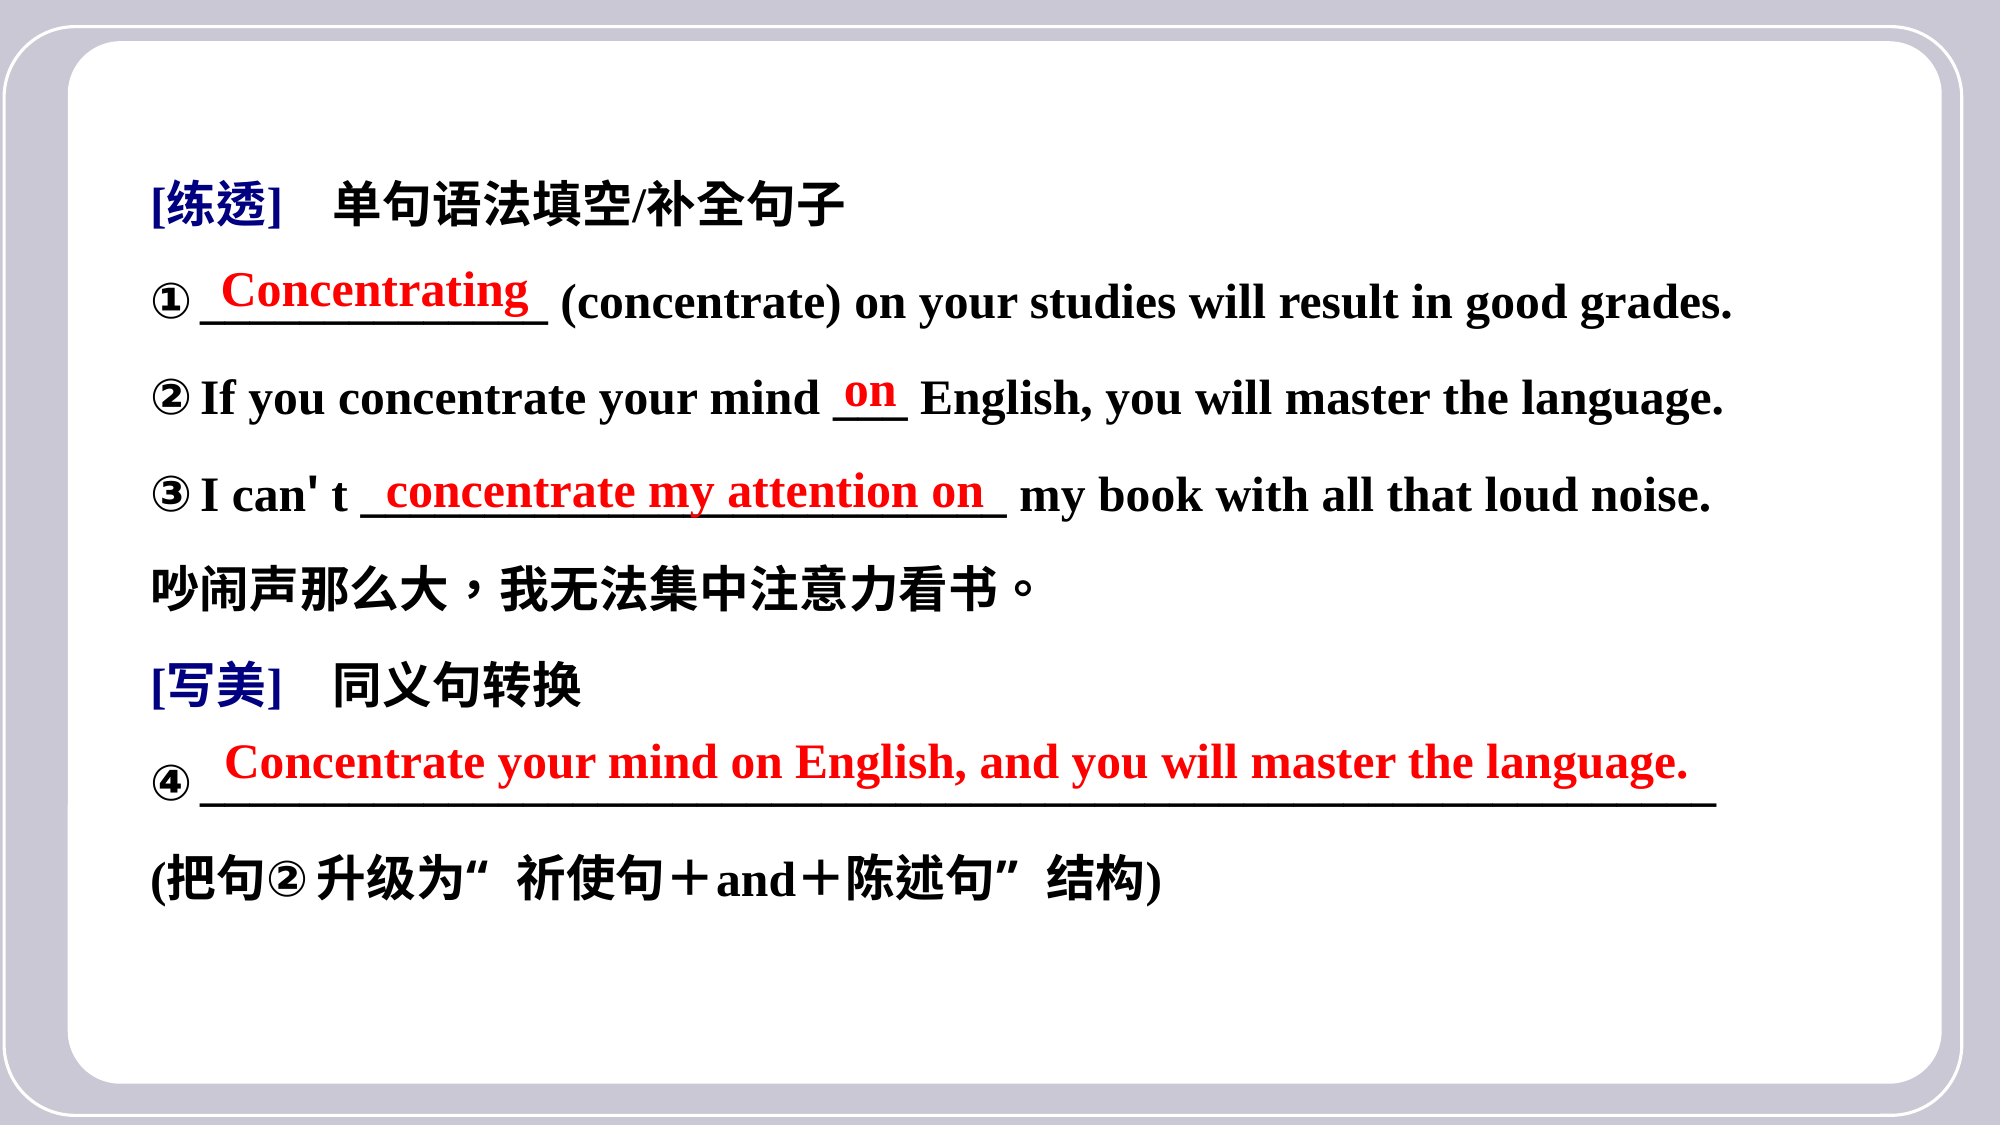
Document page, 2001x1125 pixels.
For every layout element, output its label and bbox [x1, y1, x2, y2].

text_box [220, 255, 1086, 321]
text_box [149, 172, 1840, 947]
text_box [385, 456, 1251, 521]
text_box [224, 727, 1780, 858]
text_box [843, 355, 1709, 421]
